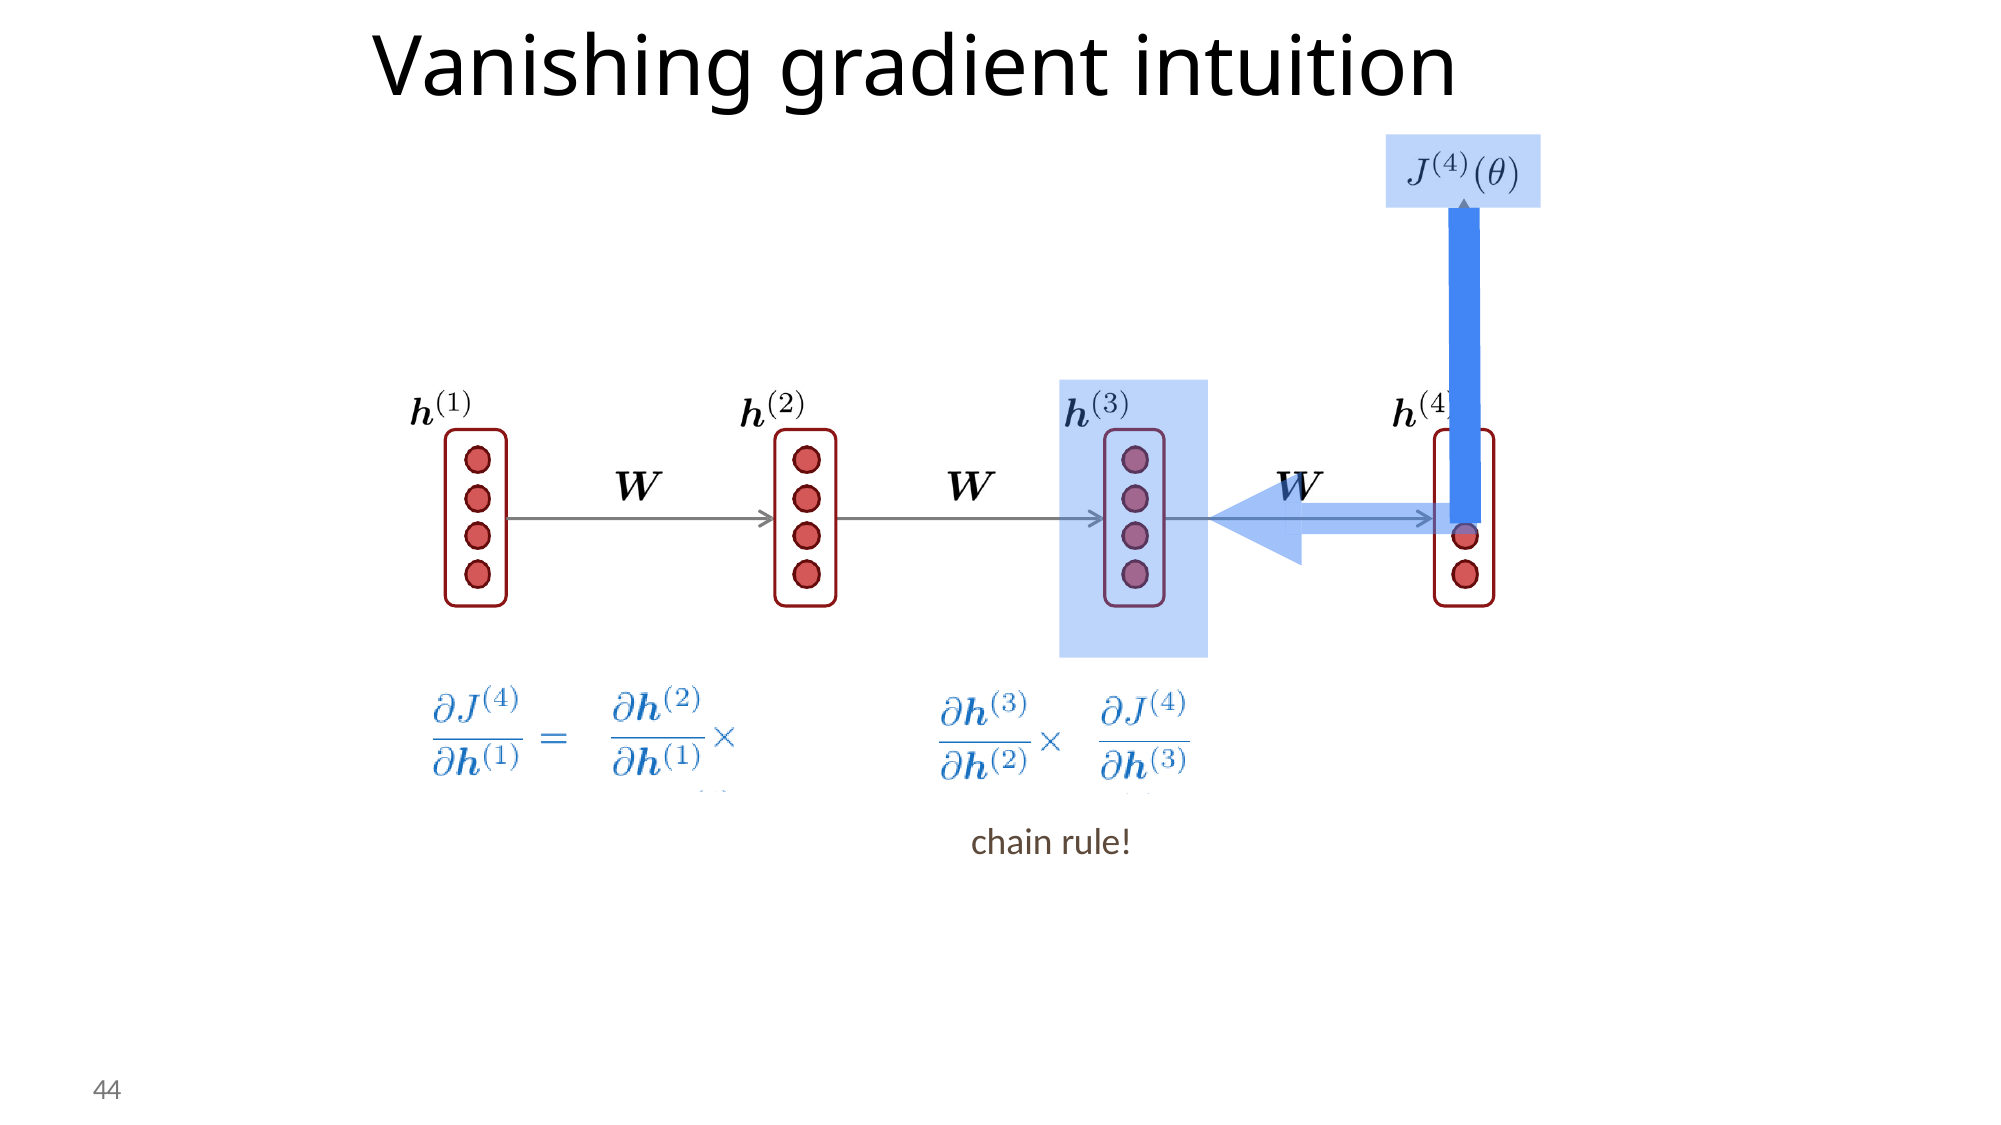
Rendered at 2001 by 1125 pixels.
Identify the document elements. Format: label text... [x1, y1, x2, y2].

text_box chain rule! [969, 814, 1138, 862]
picture [939, 689, 1061, 781]
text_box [443, 133, 1542, 659]
slide_number 44 [75, 764, 122, 1125]
picture [1099, 688, 1190, 794]
picture [611, 685, 734, 793]
picture [431, 684, 568, 777]
title Vanishing gradient intuition [137, 0, 1863, 157]
picture [409, 388, 443, 425]
